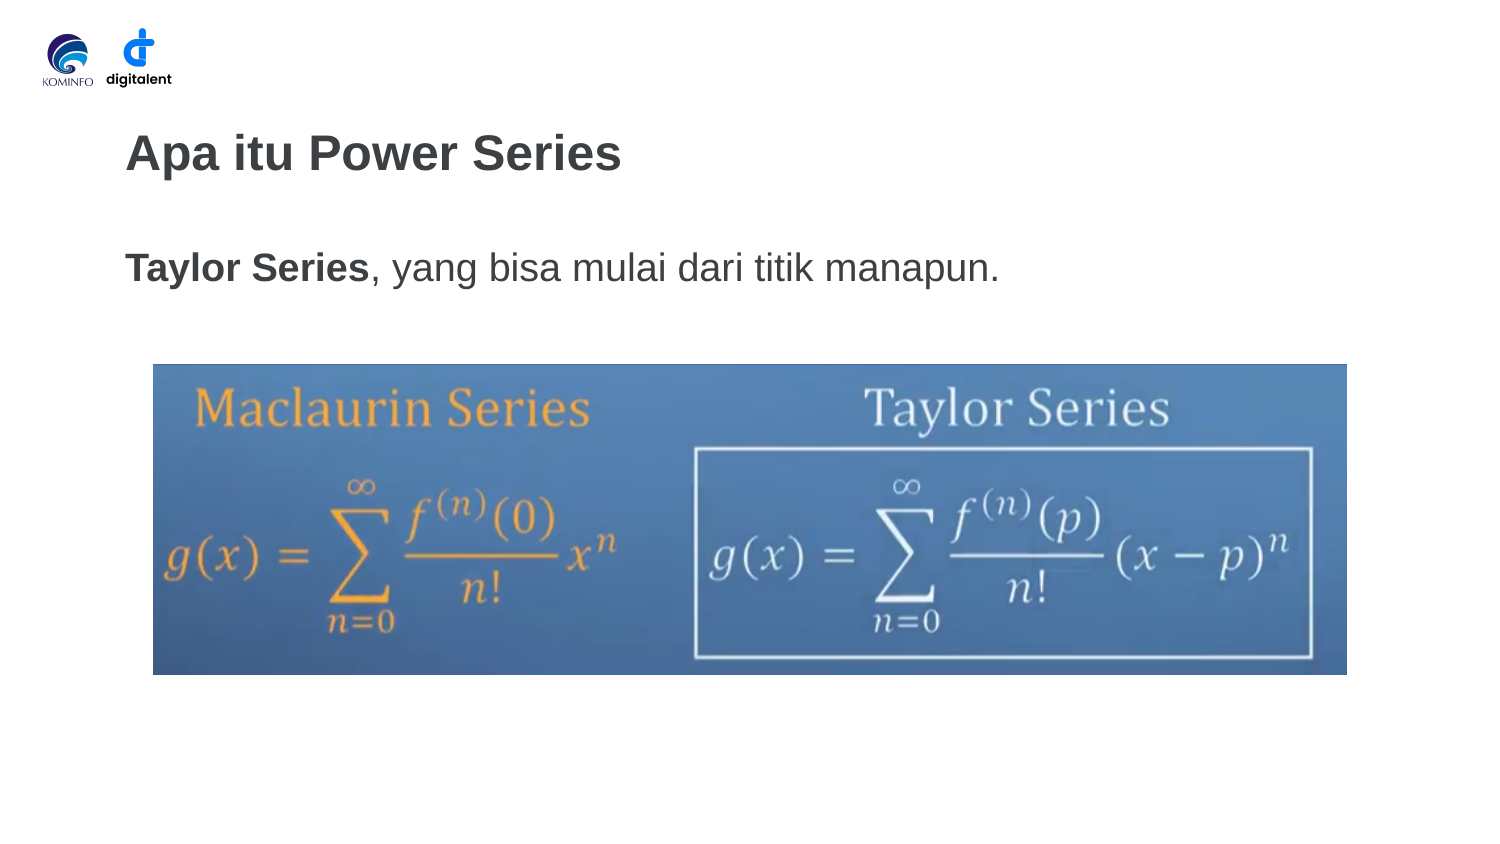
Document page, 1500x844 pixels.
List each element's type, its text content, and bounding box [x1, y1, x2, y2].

title Apa itu Power Series [125, 120, 959, 179]
picture [153, 363, 1347, 676]
picture [43, 0, 218, 140]
title Taylor Series, yang bisa mulai dari titik manapun. [125, 242, 1375, 333]
